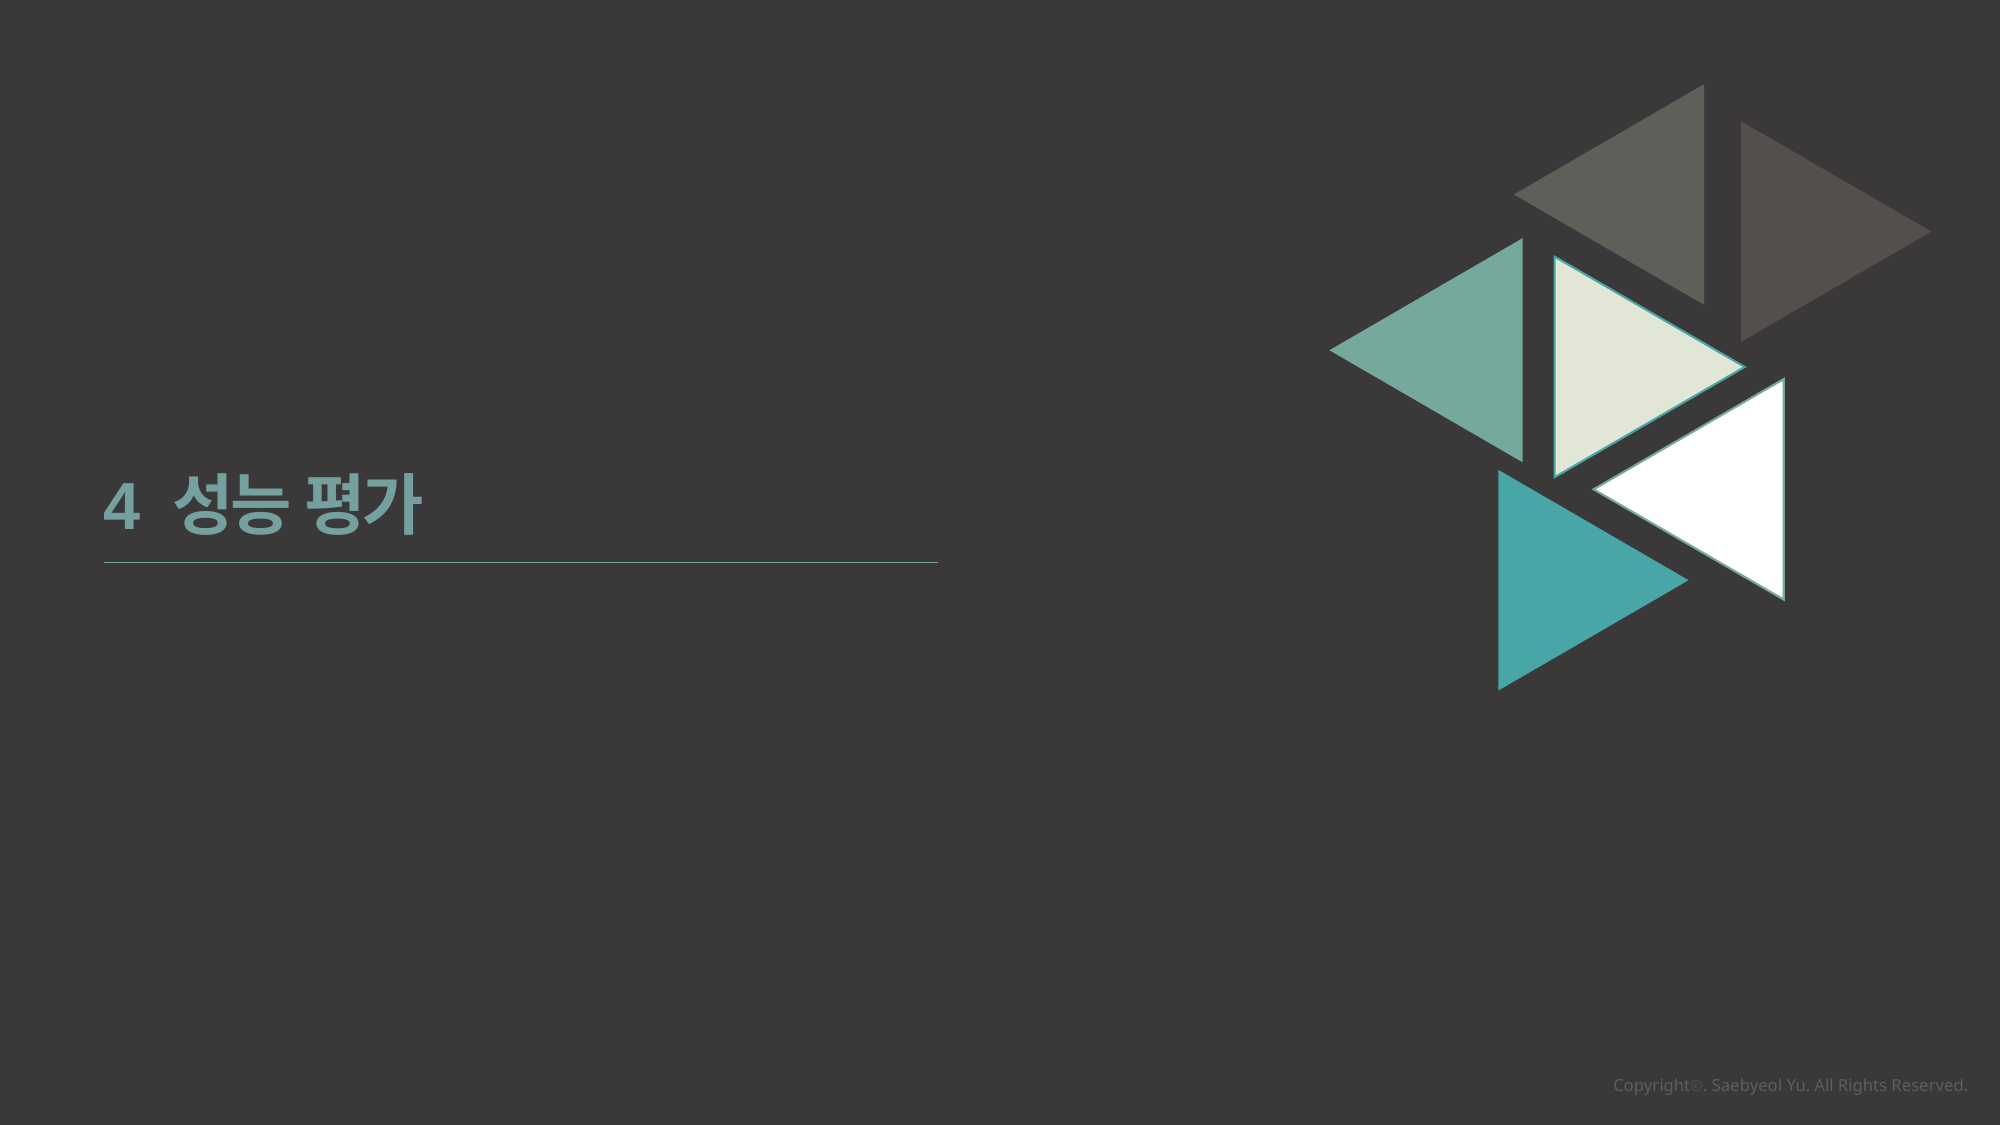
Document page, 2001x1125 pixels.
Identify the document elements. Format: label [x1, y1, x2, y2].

text_box [88, 455, 938, 563]
text_box [1331, 84, 1932, 691]
